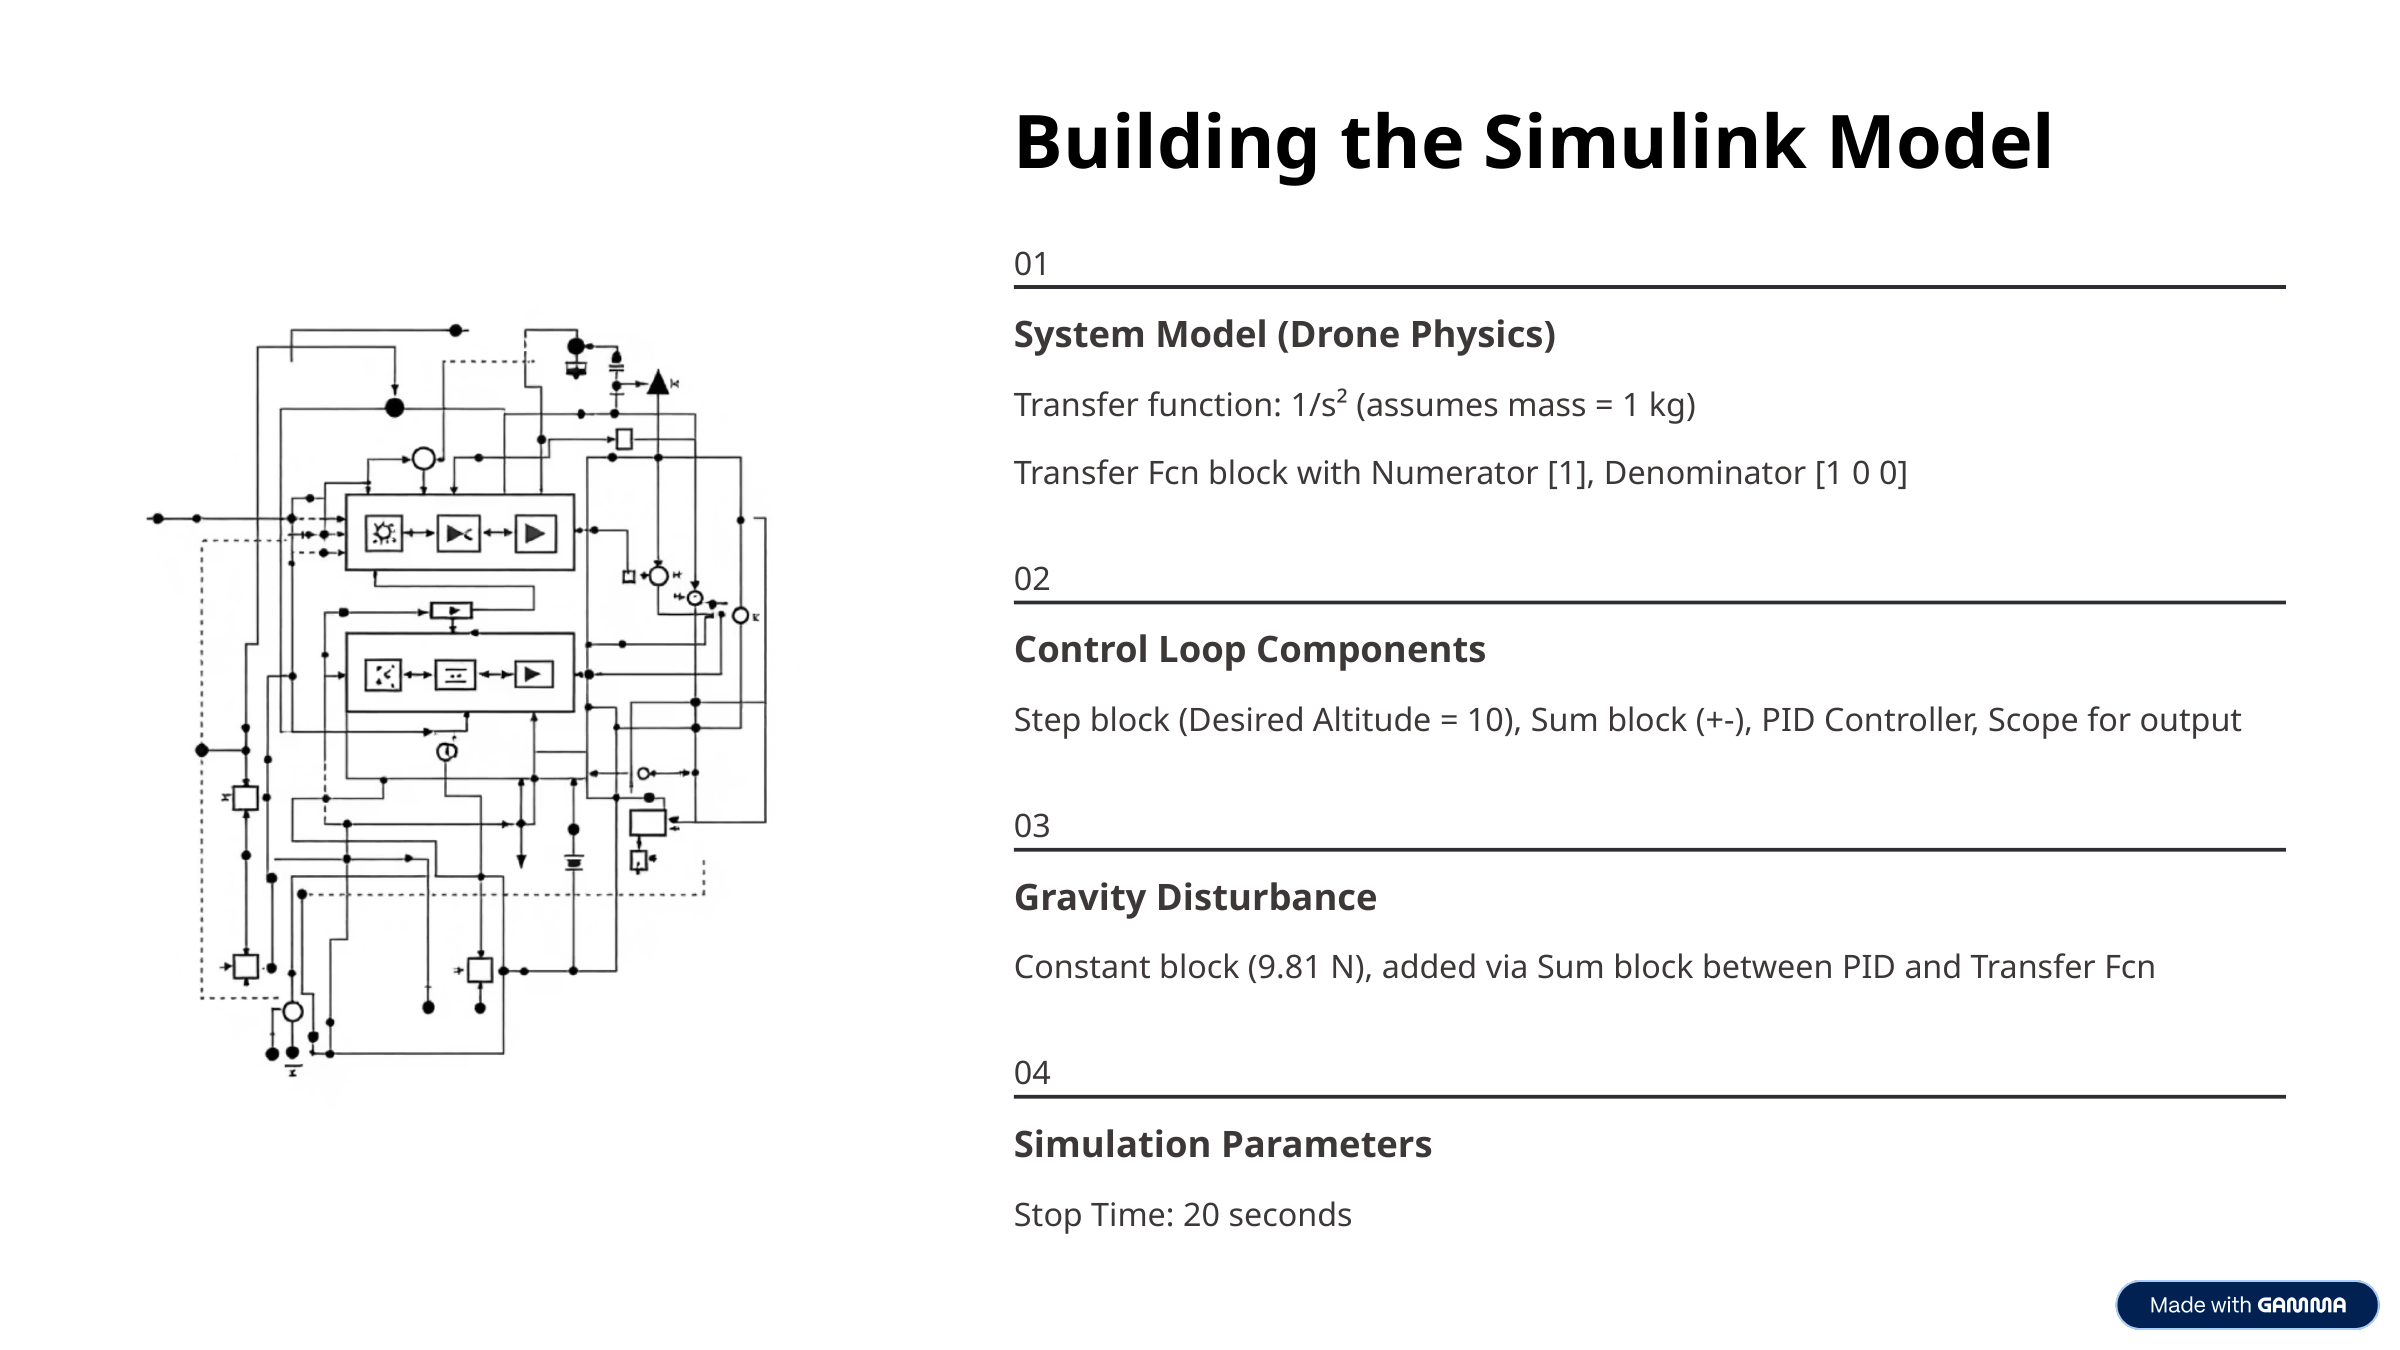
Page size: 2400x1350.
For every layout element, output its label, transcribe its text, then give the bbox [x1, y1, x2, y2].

text_box [1013, 1094, 2286, 1099]
picture [0, 0, 900, 1350]
text_box Simulation Parameters [1013, 1118, 1458, 1165]
text_box 02 [1013, 549, 1047, 590]
text_box Transfer function: 1/s² (assumes mass = 1 kg) [1013, 374, 2286, 424]
text_box 01 [1013, 233, 1047, 275]
text_box [1013, 285, 2286, 289]
text_box Control Loop Components [1013, 624, 1524, 671]
text_box Step block (Desired Altitude = 10), Sum block (+-), PID Controller, Scope for output [1013, 690, 2286, 740]
text_box [1013, 600, 2286, 605]
text_box Gravity Disturbance [1014, 871, 1399, 918]
text_box 04 [1013, 1043, 1047, 1085]
text_box Constant block (9.81 N), added via Sum block between PID and Transfer Fcn [1013, 937, 2286, 987]
text_box Stop Time: 20 seconds [1013, 1184, 2286, 1234]
text_box Building the Simulink Model [1013, 92, 2119, 185]
picture [2106, 1271, 2389, 1339]
text_box Transfer Fcn block with Numerator [1], Denominator [1 0 0] [1013, 443, 2286, 492]
text_box [1013, 847, 2286, 852]
text_box System Model (Drone Physics) [1014, 308, 1601, 356]
text_box 03 [1013, 796, 1047, 837]
